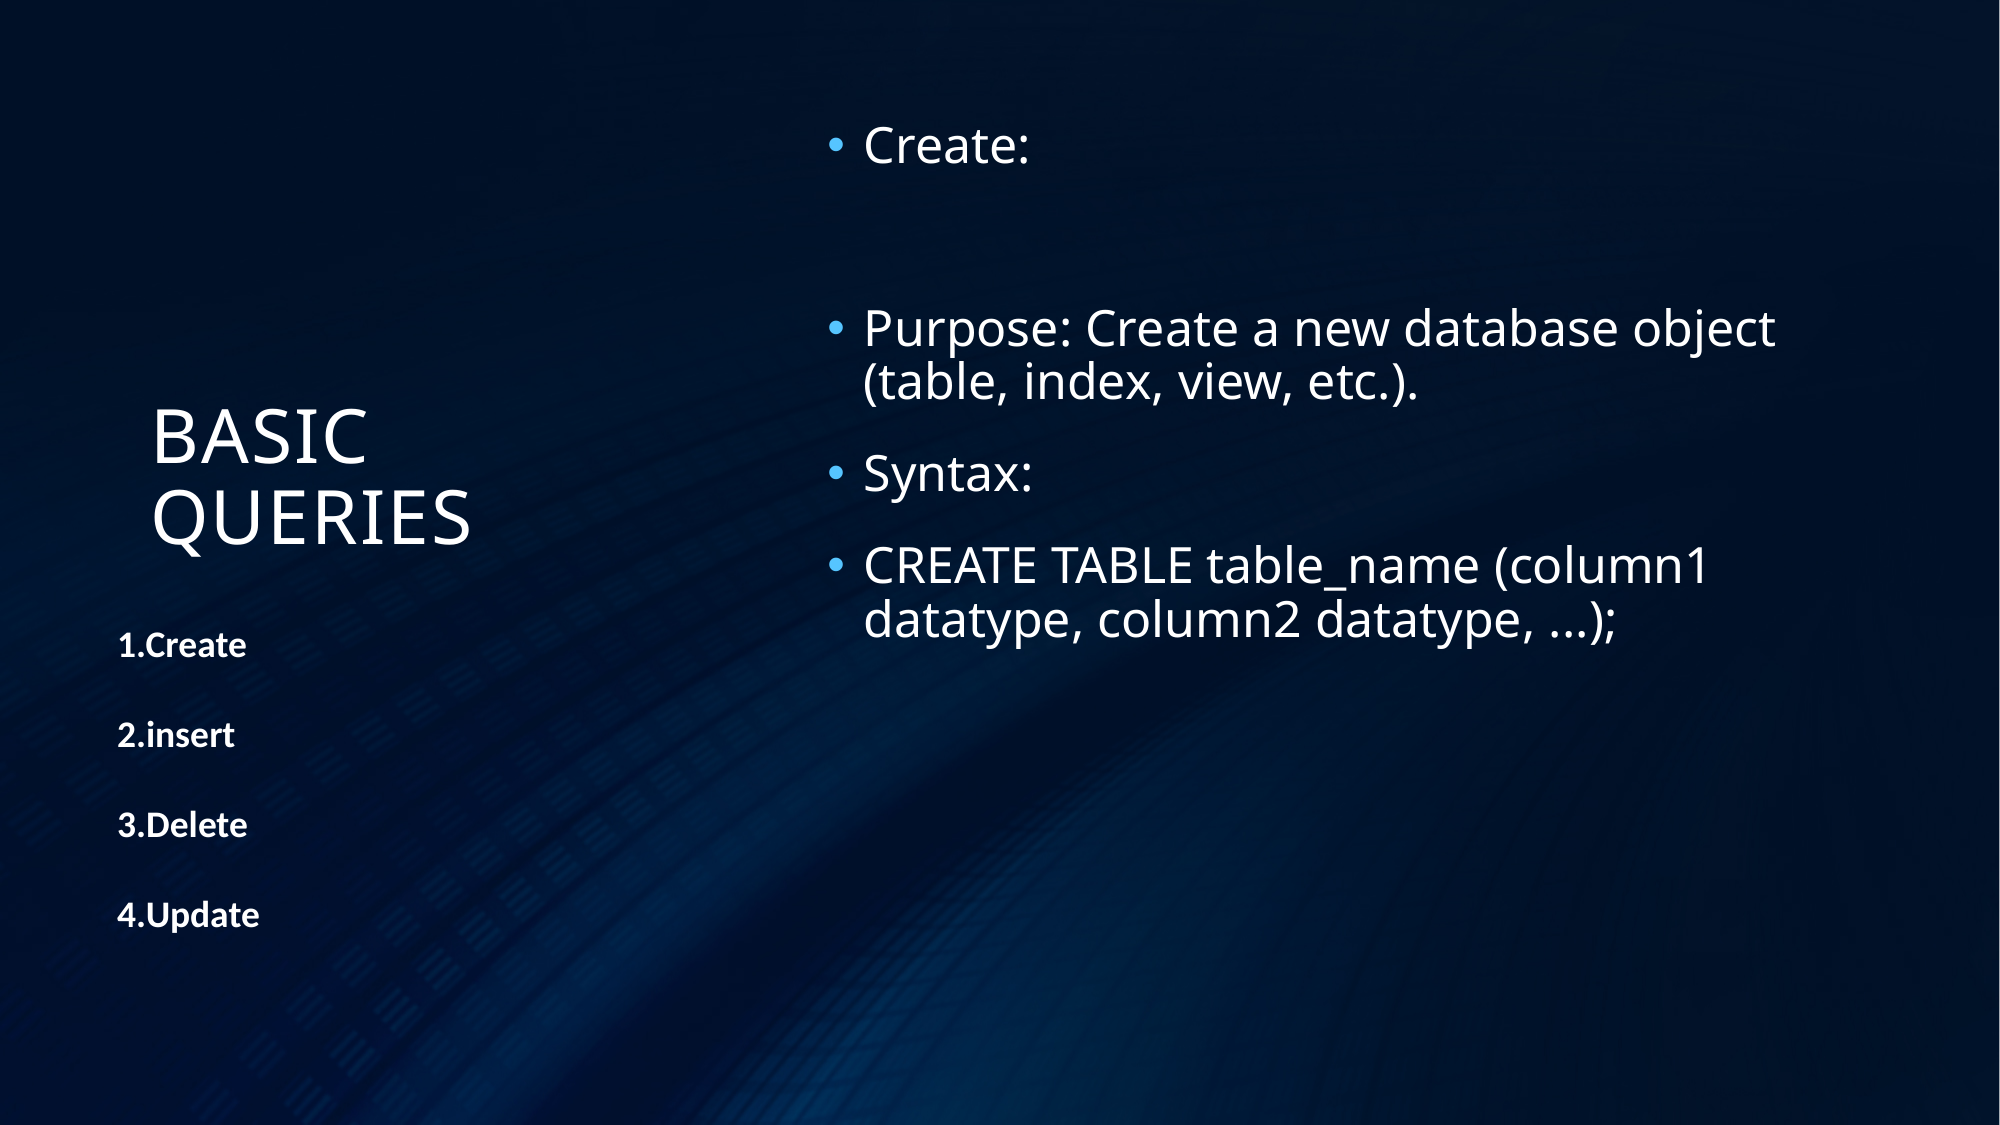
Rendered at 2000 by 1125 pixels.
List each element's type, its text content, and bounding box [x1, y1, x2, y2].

title BASIC QUERIES [135, 415, 726, 568]
picture [0, 0, 2000, 1125]
list 1.Create 2.insert 3.Delete 4.Update [101, 609, 763, 988]
list Create: Purpose: Create a new database object (table, index, view, etc.). Syntax: CREATE TABLE table_name (column1 datatype, column2 datatype, ...); [812, 112, 1863, 988]
